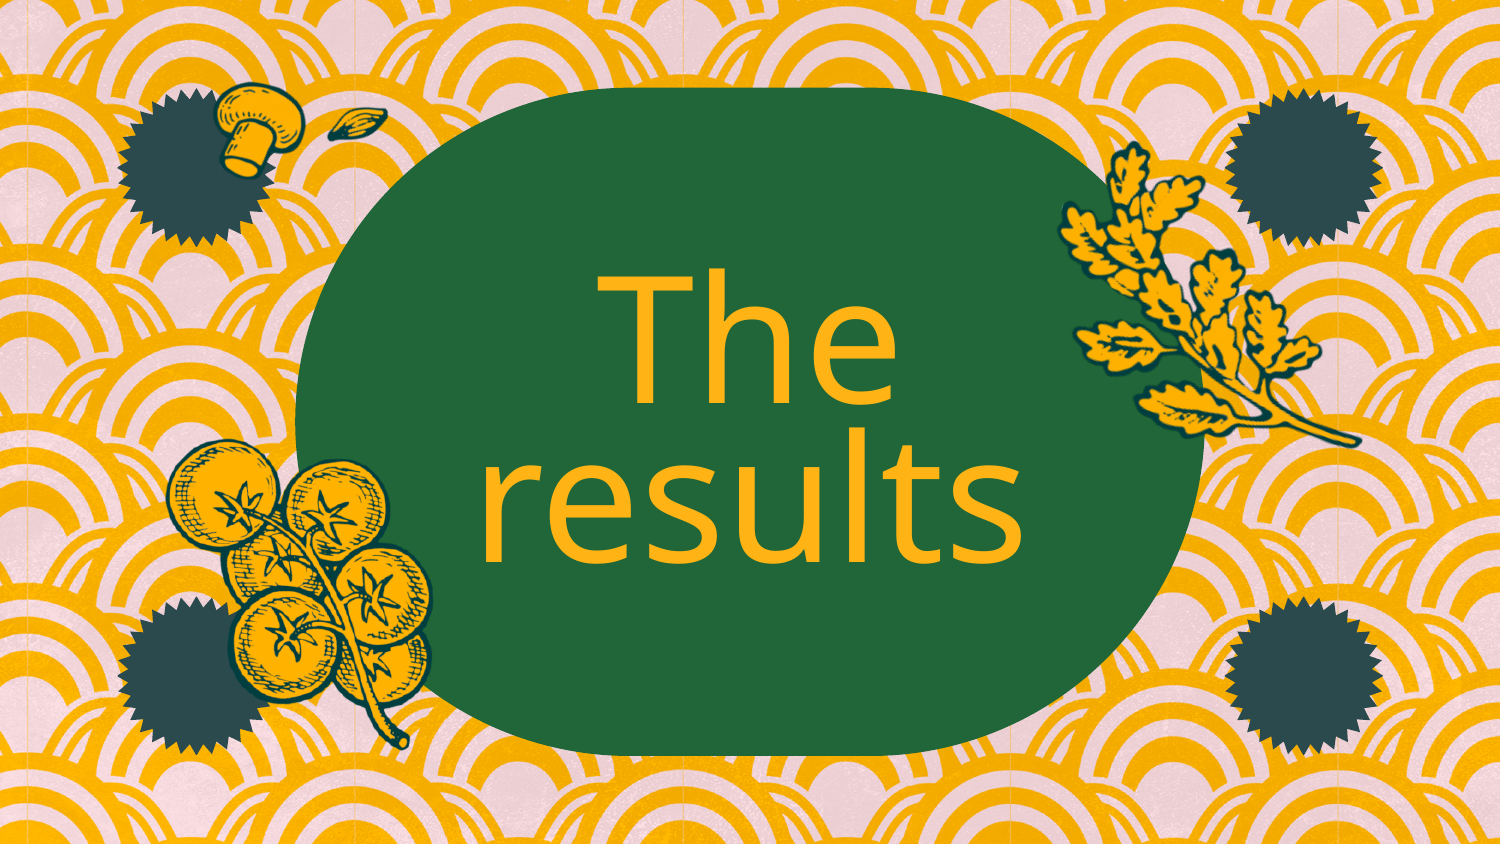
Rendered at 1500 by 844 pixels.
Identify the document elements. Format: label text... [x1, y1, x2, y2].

title The results [393, 234, 1107, 610]
picture [0, 0, 1500, 844]
